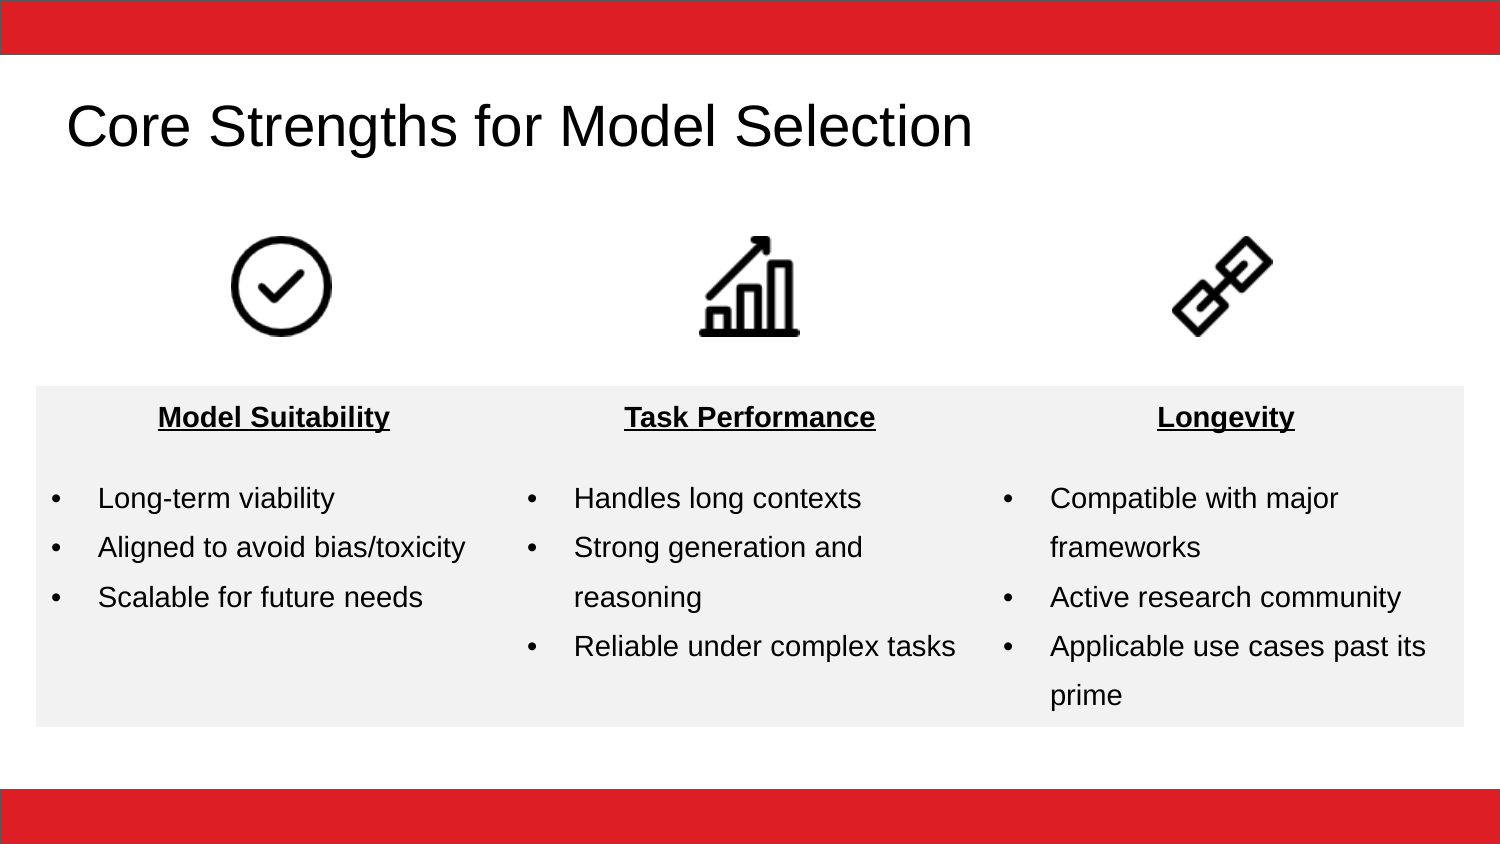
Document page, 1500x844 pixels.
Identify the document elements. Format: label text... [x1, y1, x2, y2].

table_header Longevity [988, 386, 1464, 451]
title Core Strengths for Model Selection [51, 72, 1449, 167]
text_box [0, 0, 1500, 54]
table_header Task Performance [512, 386, 988, 451]
text_box [0, 789, 1500, 844]
table_cell Long-term viability Aligned to avoid bias/toxicity Scalable for future needs [36, 451, 512, 727]
table_cell Compatible with major frameworks Active research community Applicable use cases past its prime [988, 451, 1464, 727]
table_cell Handles long contexts Strong generation and reasoning Reliable under complex tasks [512, 451, 988, 727]
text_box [230, 236, 1273, 337]
table_header Model Suitability [36, 386, 512, 451]
